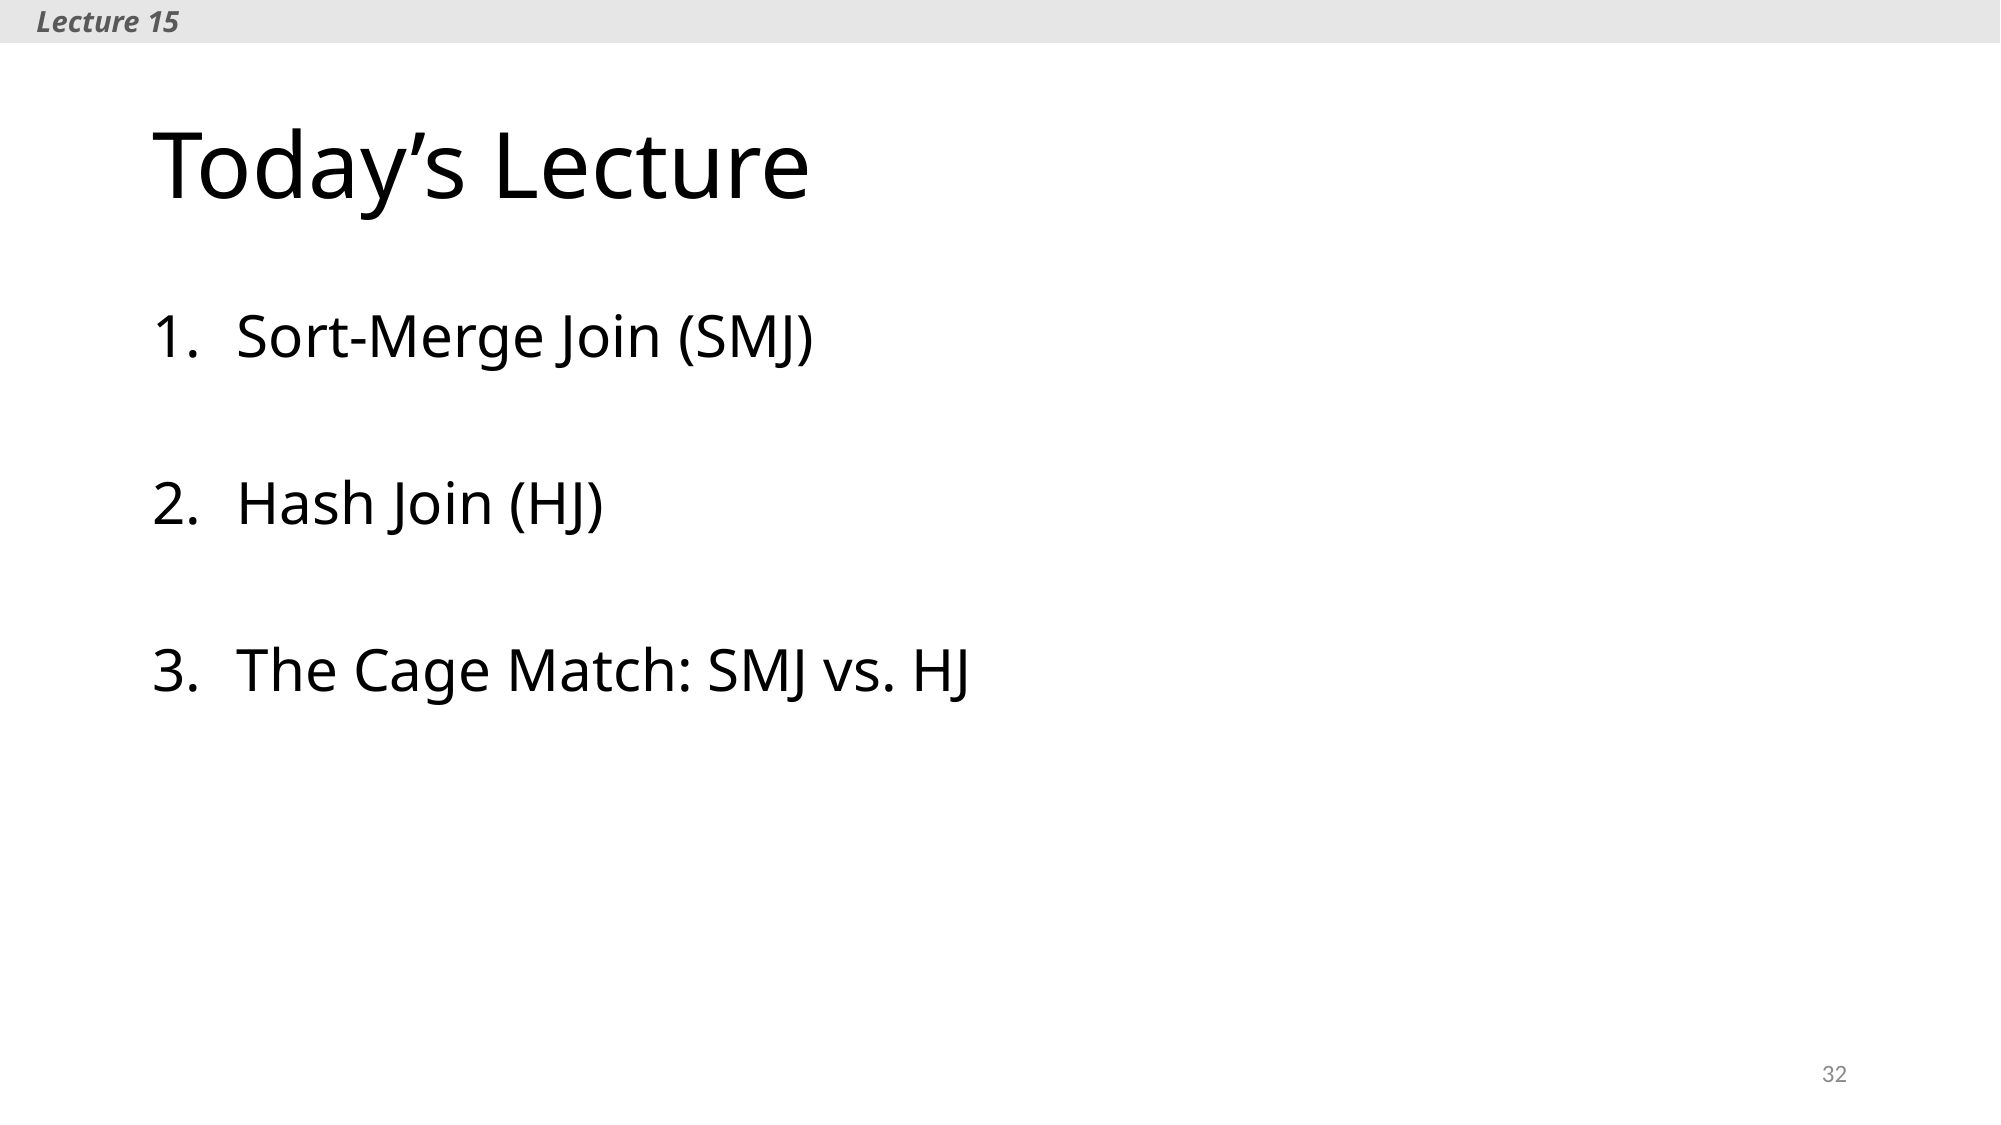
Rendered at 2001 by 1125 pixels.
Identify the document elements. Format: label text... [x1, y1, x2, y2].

list Sort-Merge Join (SMJ) Hash Join (HJ) The Cage Match: SMJ vs. HJ [137, 299, 1863, 1014]
slide_number 32 [1412, 1042, 1863, 1103]
title Today’s Lecture [137, 59, 1863, 278]
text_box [0, 0, 2000, 47]
